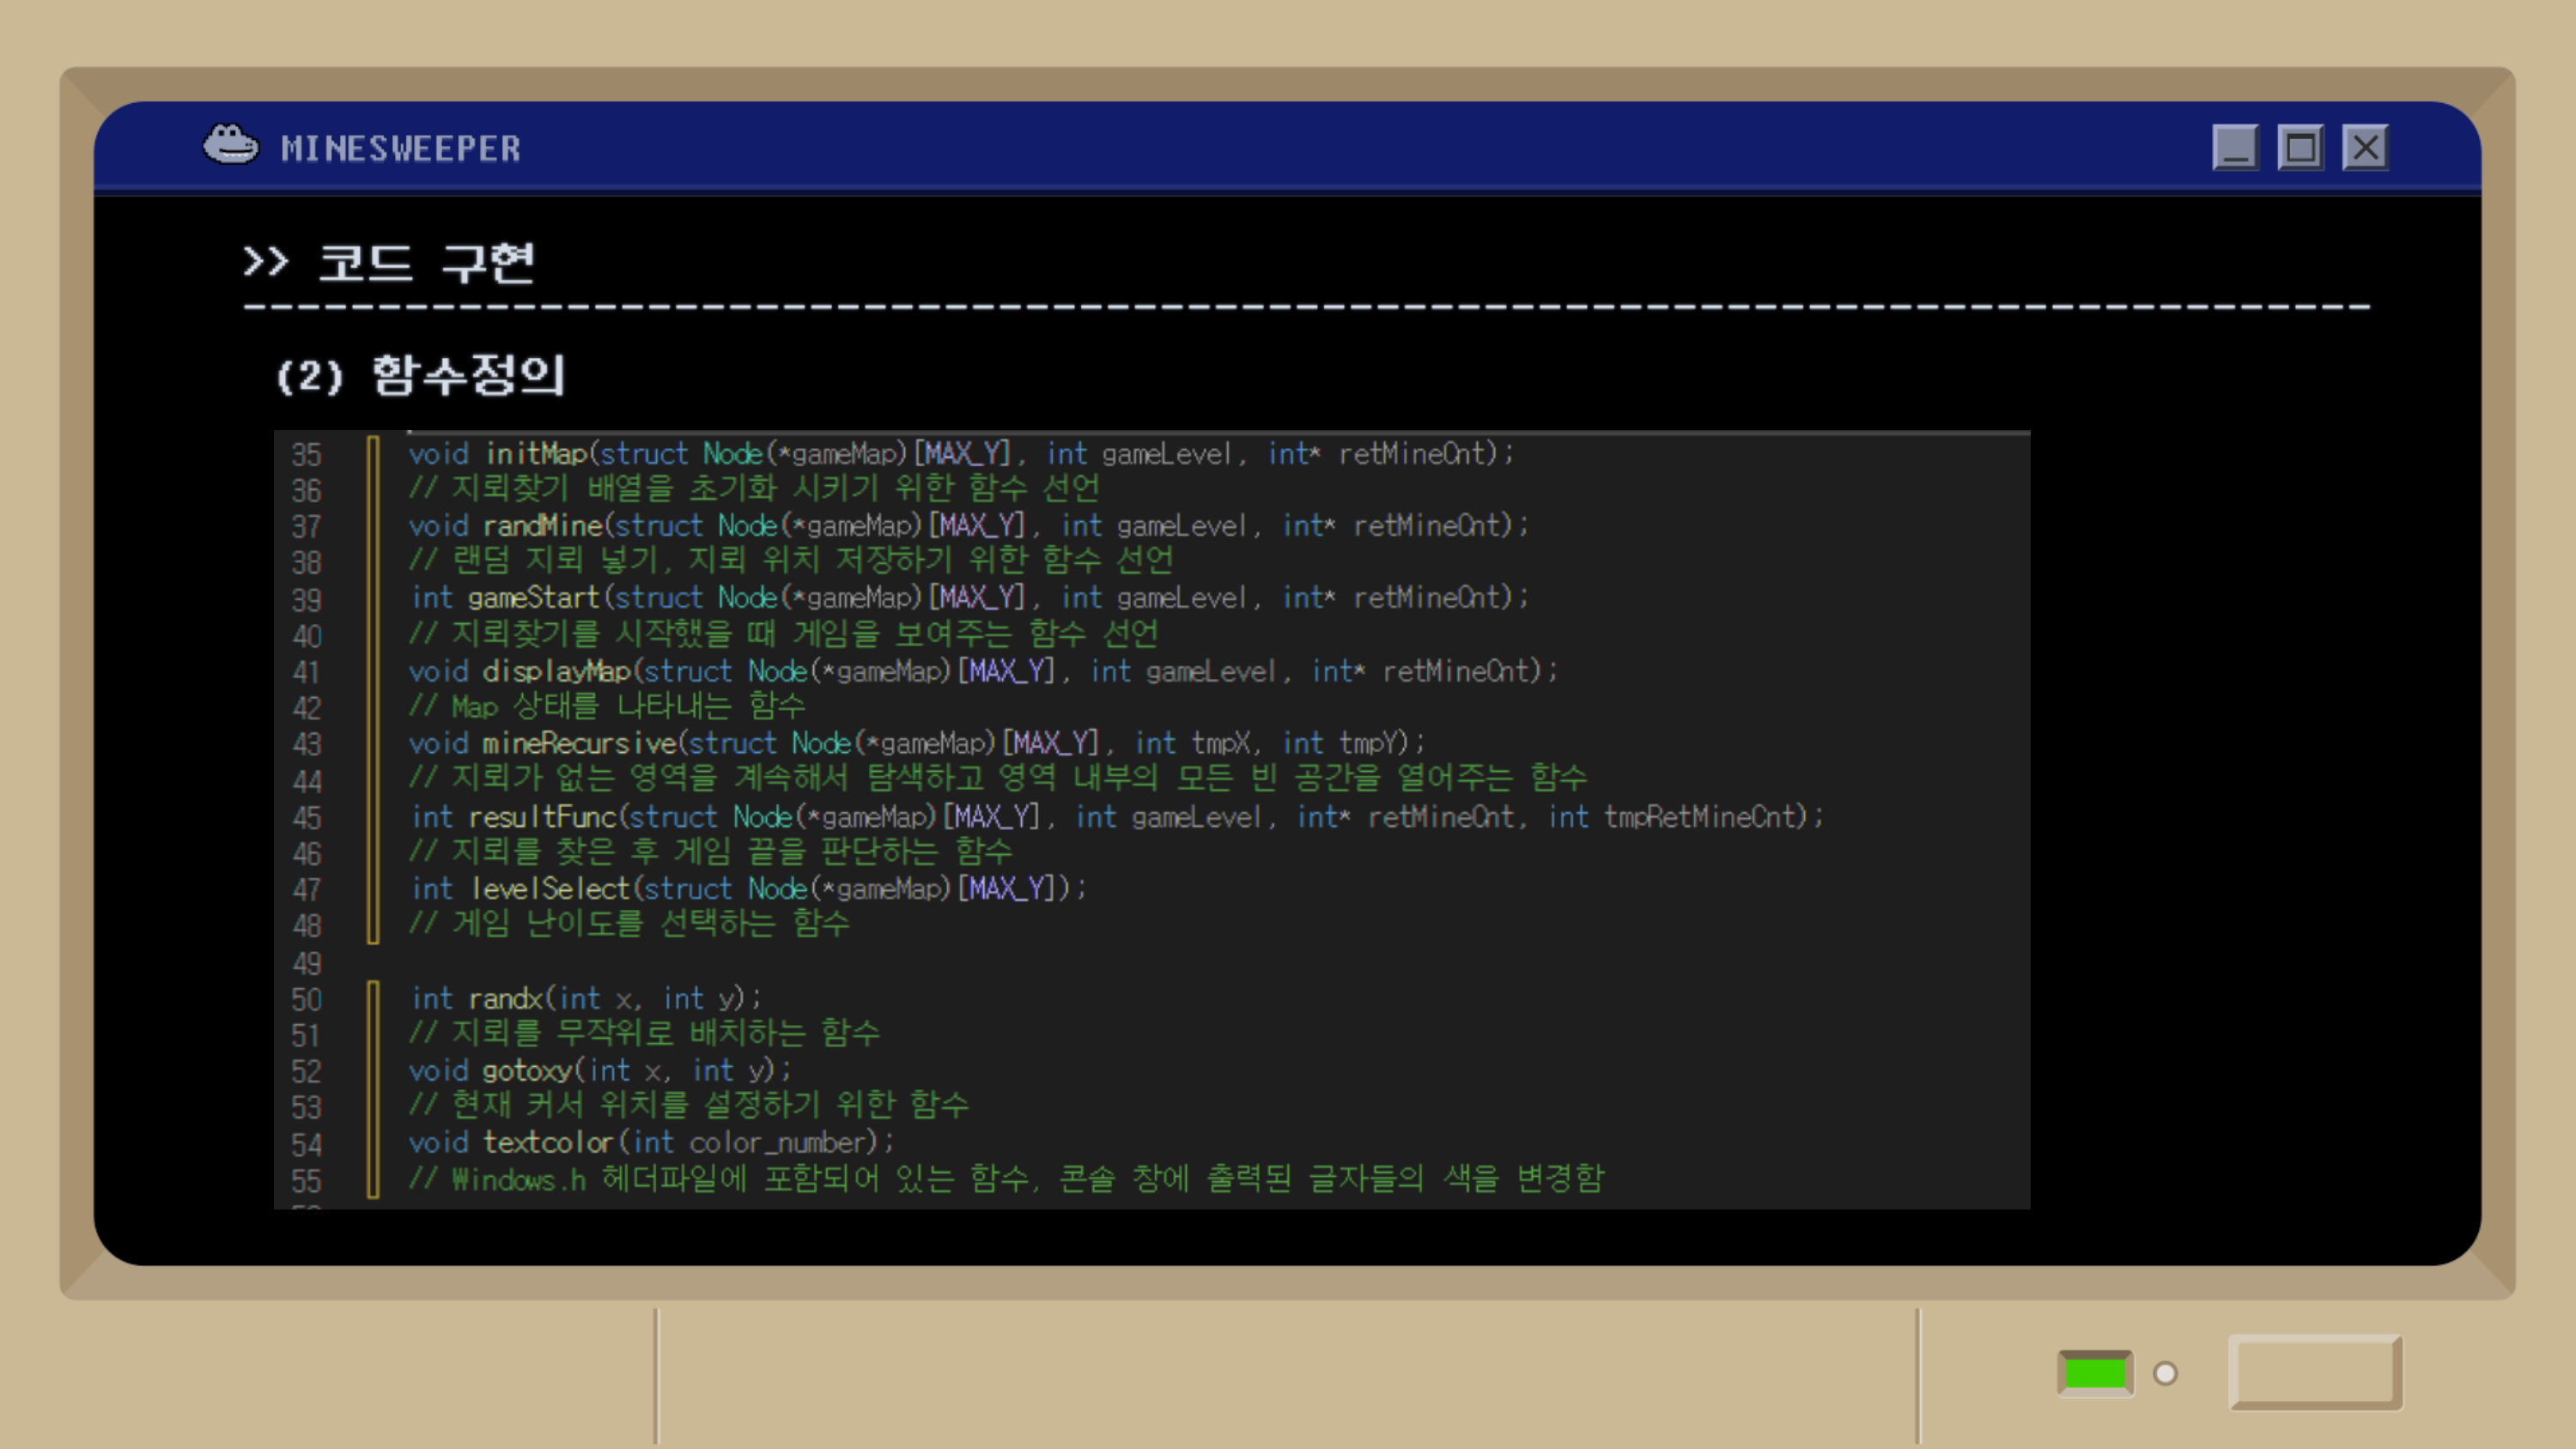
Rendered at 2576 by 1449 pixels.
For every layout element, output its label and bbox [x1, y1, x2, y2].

text_box [0, 0, 2576, 1449]
text_box [273, 430, 2031, 1210]
text_box [202, 123, 260, 165]
picture [193, 182, 2517, 529]
picture [272, 111, 544, 181]
